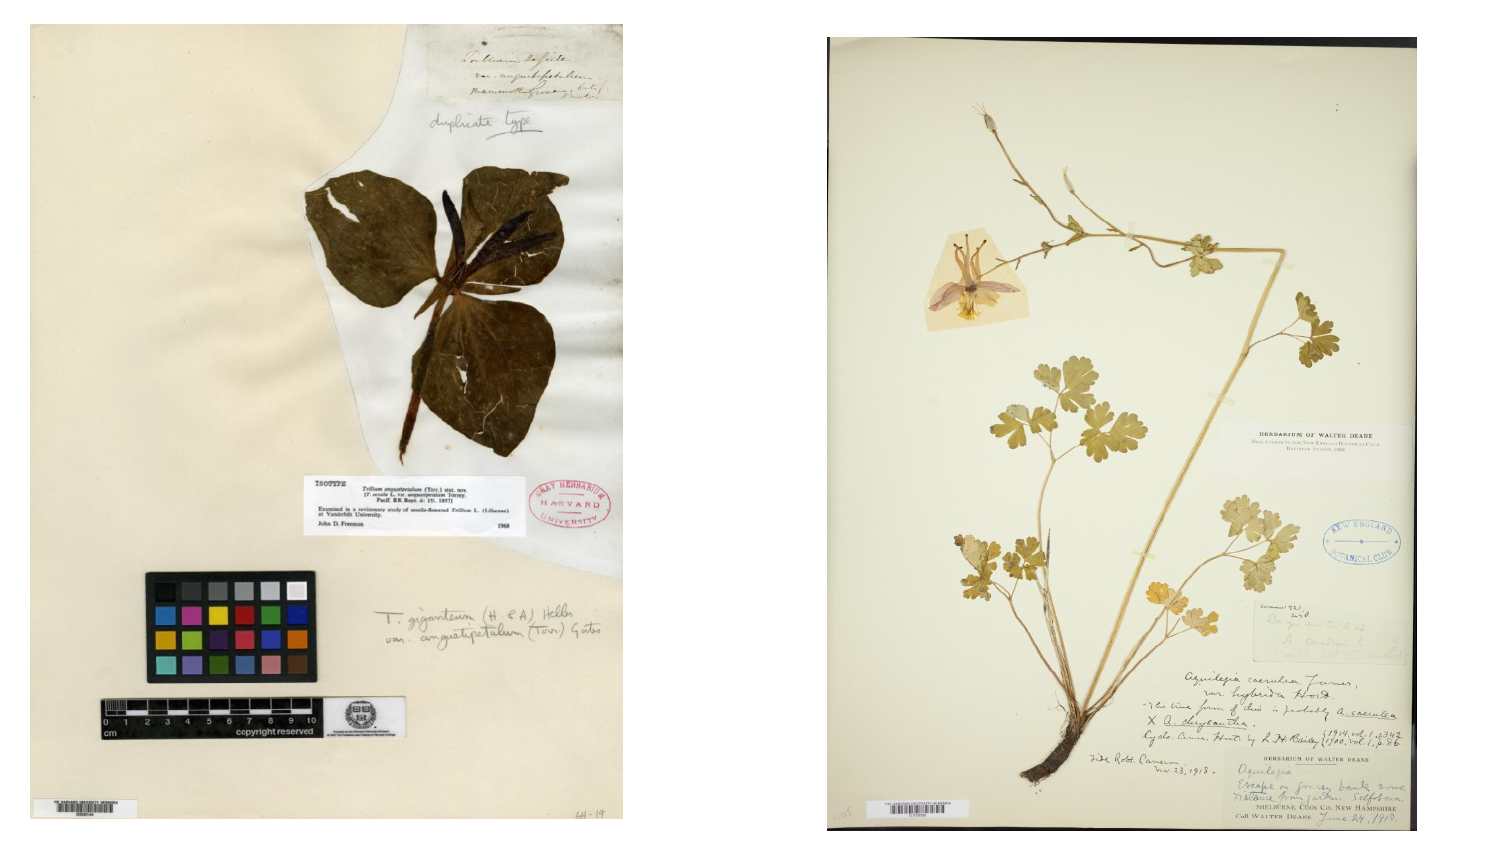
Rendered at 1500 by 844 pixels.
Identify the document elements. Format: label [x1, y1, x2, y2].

picture [826, 36, 1417, 831]
picture [24, 24, 624, 819]
